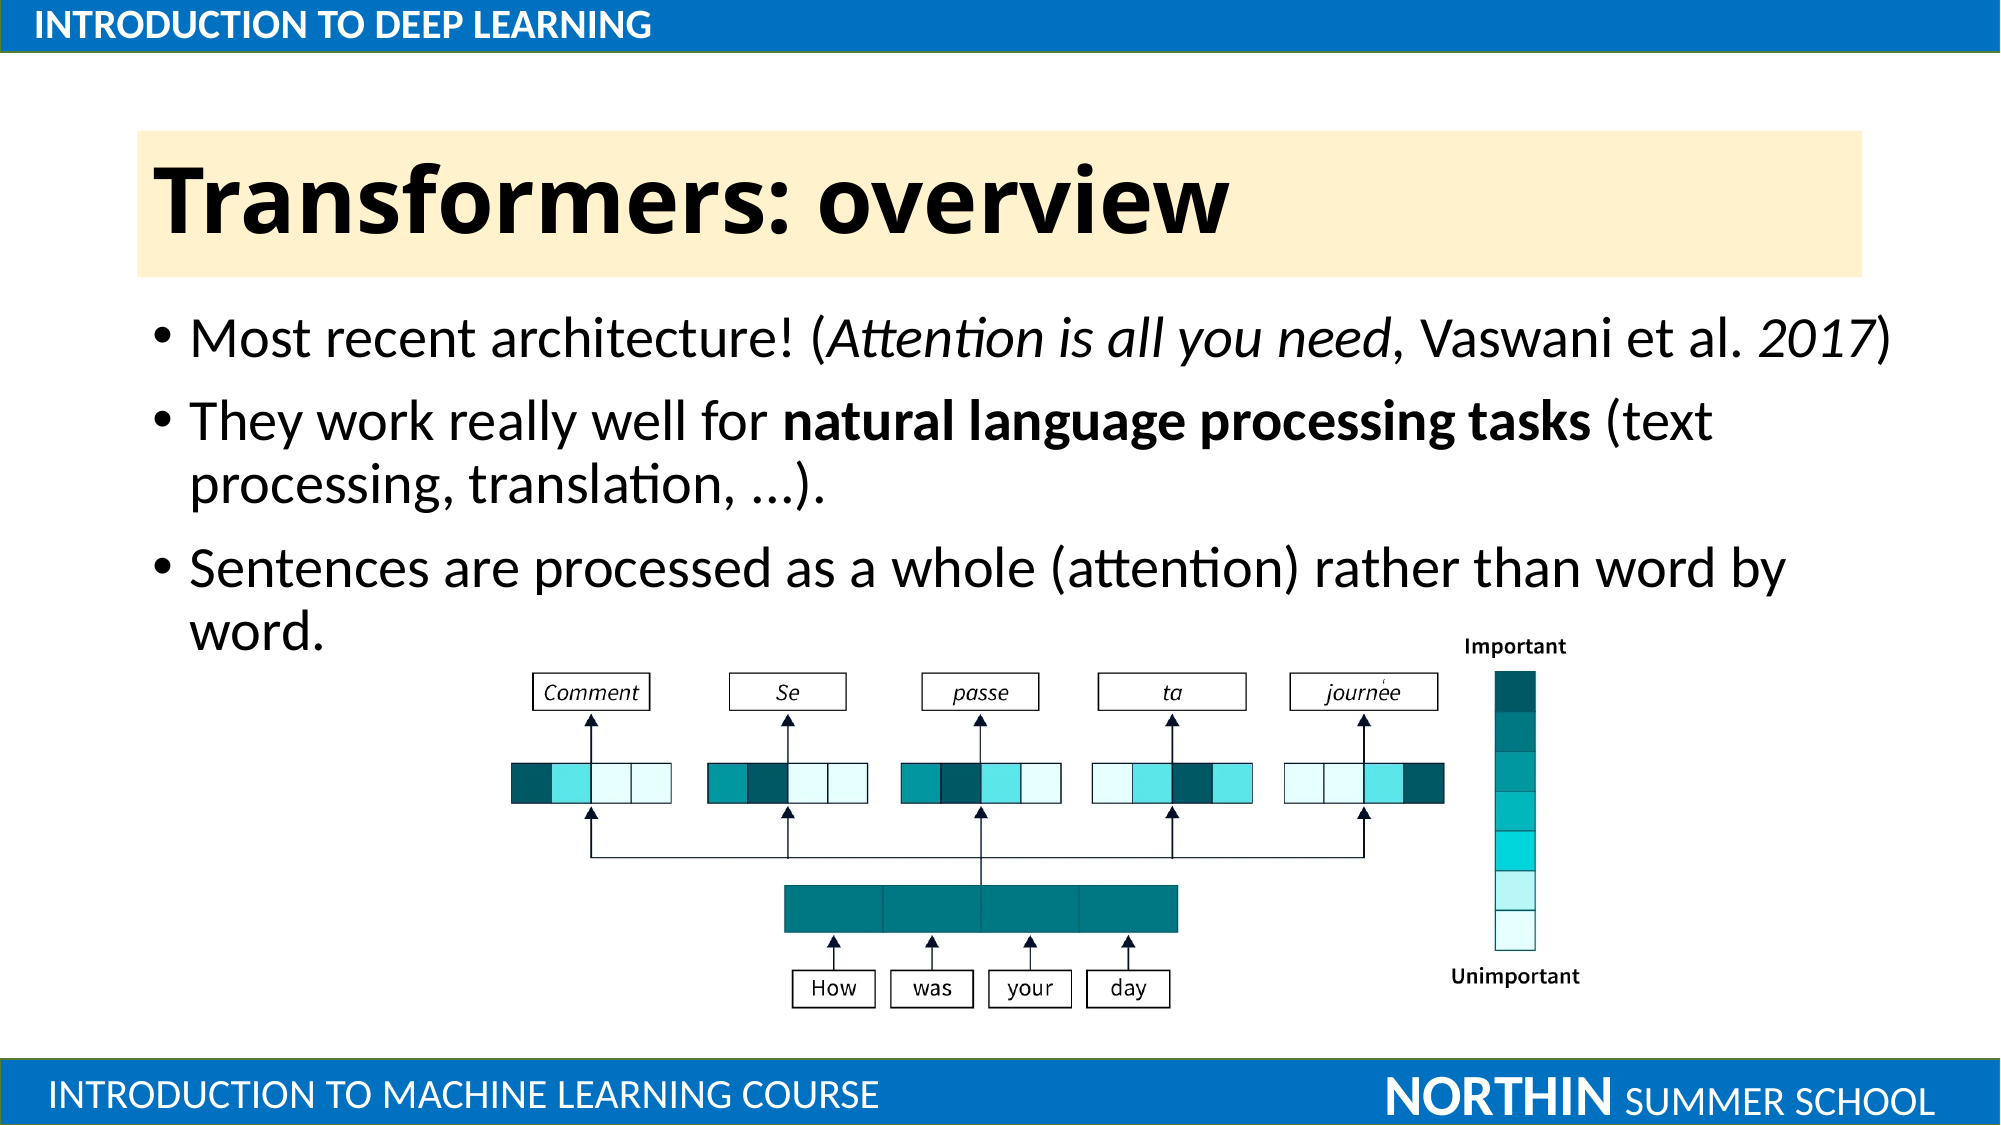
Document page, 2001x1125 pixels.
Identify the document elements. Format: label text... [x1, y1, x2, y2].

picture [470, 595, 1615, 1033]
list Most recent architecture! (Attention is all you need, Vaswani et al. 2017) They work really well for natural language processing tasks (text processing, translation, ...). Sentences are processed as a whole (attention) rather than word by word. [137, 299, 1932, 723]
title Transformers: overview [137, 130, 1863, 278]
